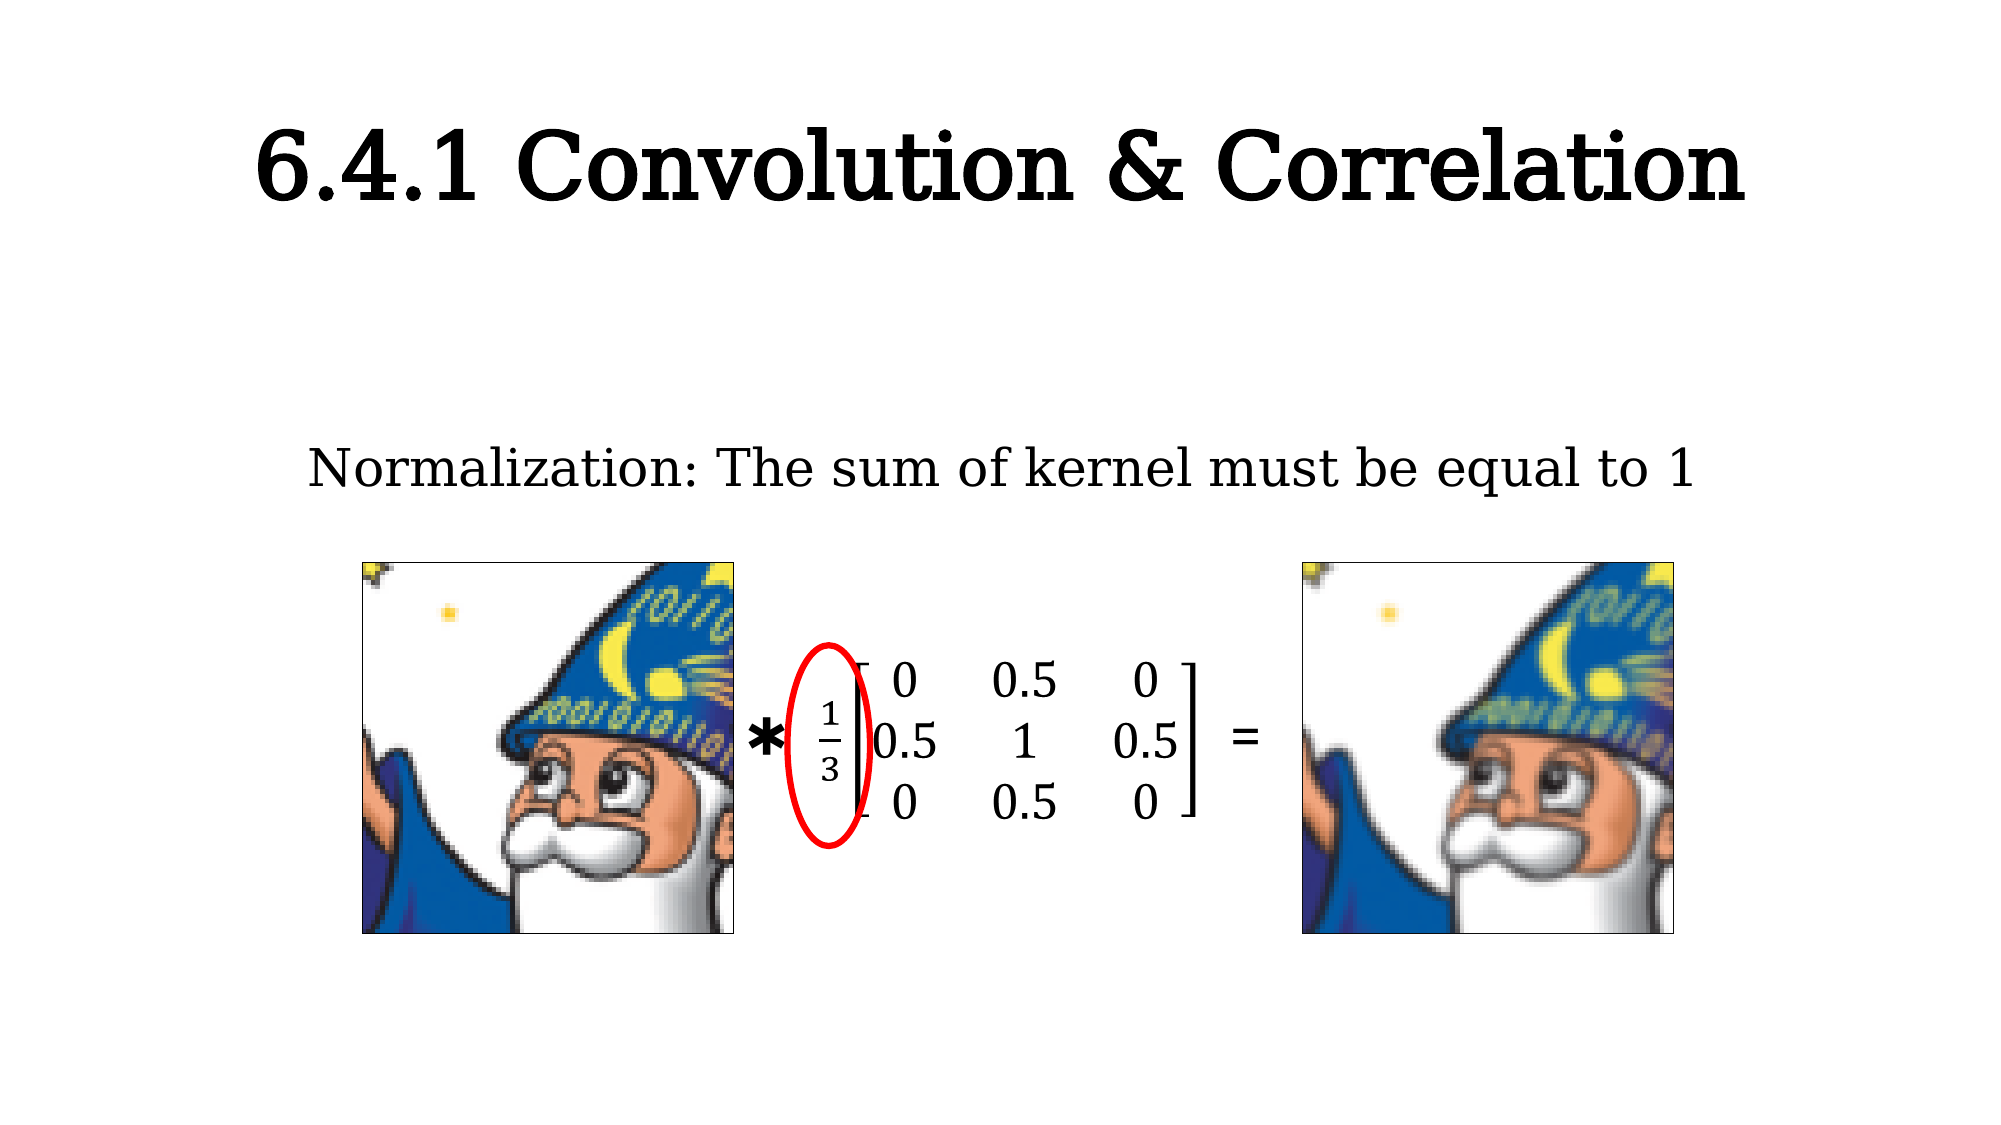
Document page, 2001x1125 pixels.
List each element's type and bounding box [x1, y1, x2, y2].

picture [362, 562, 734, 934]
picture [1302, 562, 1674, 934]
title [137, 59, 1863, 278]
text_box [734, 645, 1279, 847]
list [291, 433, 1716, 1121]
